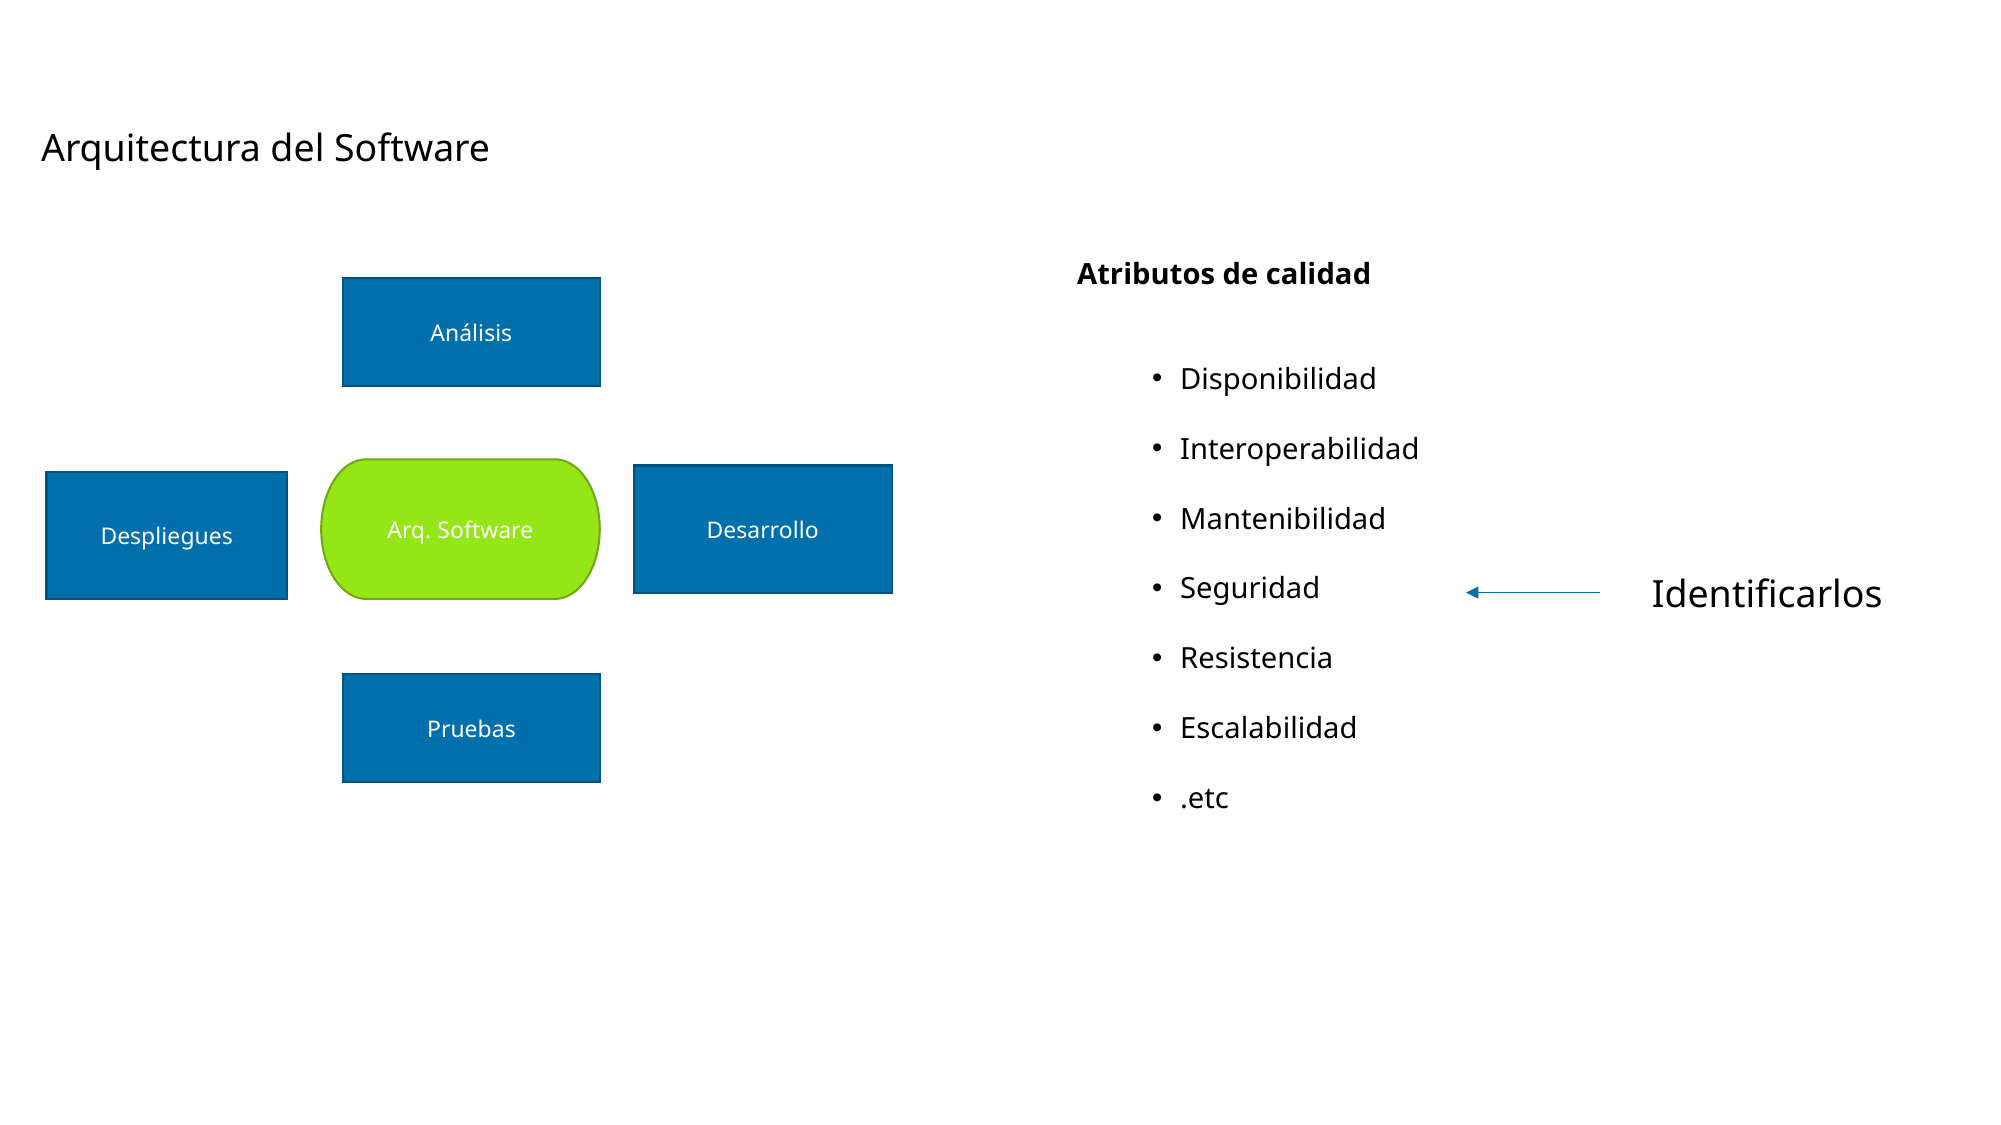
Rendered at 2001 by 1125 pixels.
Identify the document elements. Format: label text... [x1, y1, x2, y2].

text_box Atributos de calidad Disponibilidad Interoperabilidad Mantenibilidad Seguridad Resistencia Escalabilidad .etc [1062, 247, 1728, 822]
text_box Identificarlos [1637, 562, 2000, 623]
list Arquitectura del Software [26, 122, 1917, 932]
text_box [46, 278, 892, 782]
